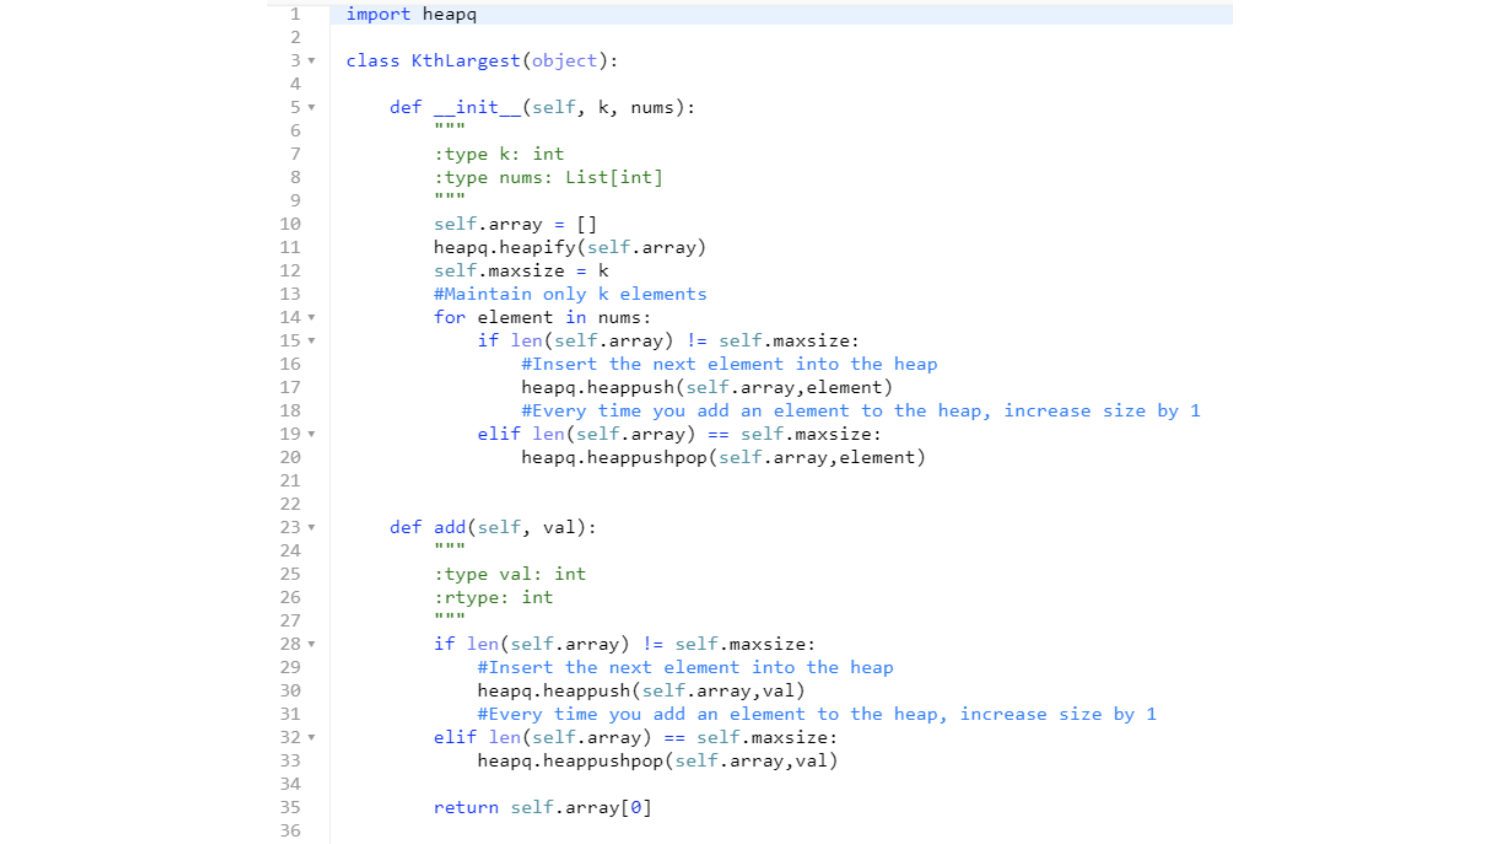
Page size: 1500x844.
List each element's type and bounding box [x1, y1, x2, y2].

picture [267, 0, 1233, 844]
